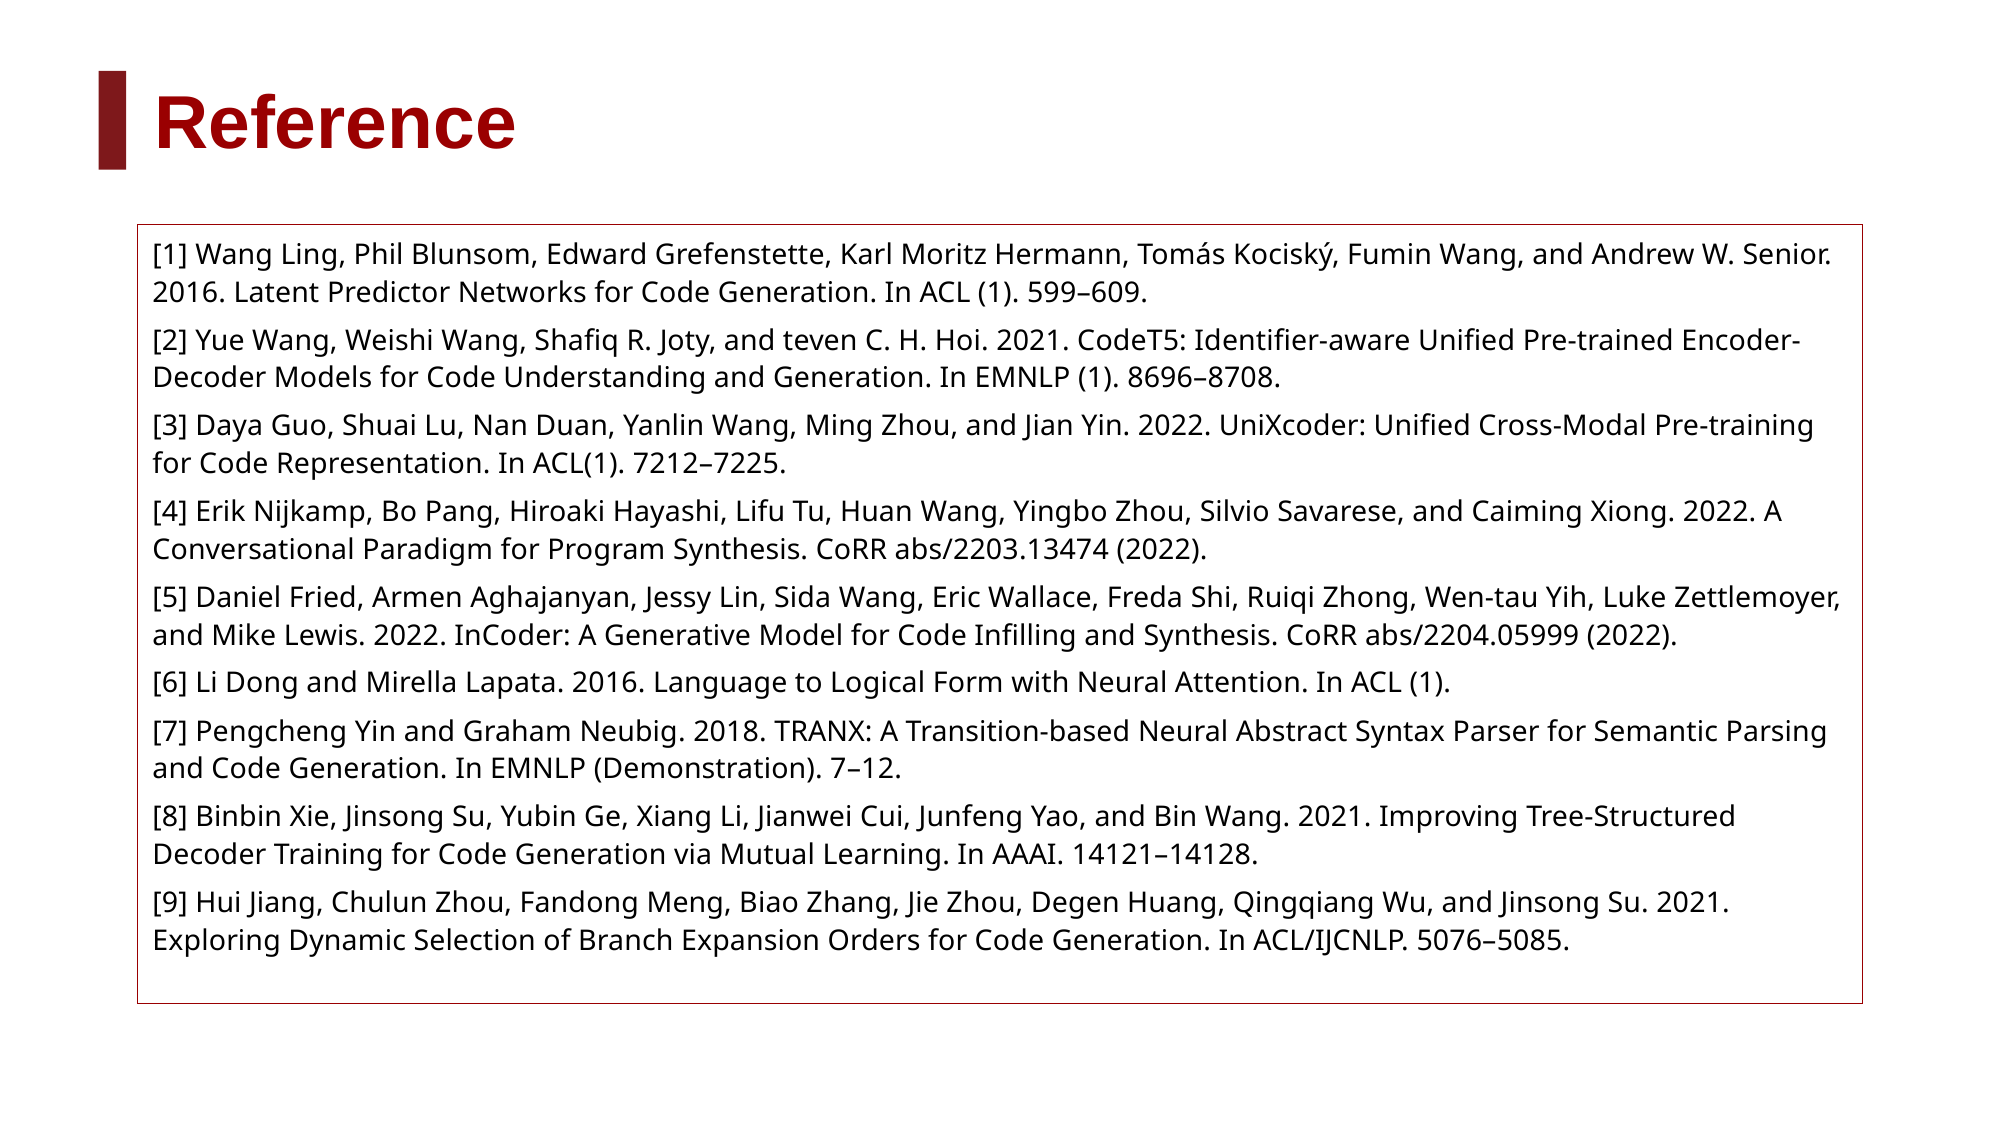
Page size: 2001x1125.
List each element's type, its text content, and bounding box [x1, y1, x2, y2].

text_box Reference [139, 73, 1625, 175]
list [1] Wang Ling, Phil Blunsom, Edward Grefenstette, Karl Moritz Hermann, Tomás Kociský, Fumin Wang, and Andrew W. Senior. 2016. Latent Predictor Networks for Code Generation. In ACL (1). 599–609. [2] Yue Wang, Weishi Wang, Shafiq R. Joty, and teven C. H. Hoi. 2021. CodeT5: Identifier-aware Unified Pre-trained Encoder-Decoder Models for Code Understanding and Generation. In EMNLP (1). 8696–8708. [3] Daya Guo, Shuai Lu, Nan Duan, Yanlin Wang, Ming Zhou, and Jian Yin. 2022. UniXcoder: Unified Cross-Modal Pre-training for Code Representation. In ACL(1). 7212–7225. [4] Erik Nijkamp, Bo Pang, Hiroaki Hayashi, Lifu Tu, Huan Wang, Yingbo Zhou, Silvio Savarese, and Caiming Xiong. 2022. A Conversational Paradigm for Program Synthesis. CoRR abs/2203.13474 (2022). [5] Daniel Fried, Armen Aghajanyan, Jessy Lin, Sida Wang, Eric Wallace, Freda Shi, Ruiqi Zhong, Wen-tau Yih, Luke Zettlemoyer, and Mike Lewis. 2022. InCoder: A Generative Model for Code Infilling and Synthesis. CoRR abs/2204.05999 (2022). [6] Li Dong and Mirella Lapata. 2016. Language to Logical Form with Neural Attention. In ACL (1). [7] Pengcheng Yin and Graham Neubig. 2018. TRANX: A Transition-based Neural Abstract Syntax Parser for Semantic Parsing and Code Generation. In EMNLP (Demonstration). 7–12. [8] Binbin Xie, Jinsong Su, Yubin Ge, Xiang Li, Jianwei Cui, Junfeng Yao, and Bin Wang. 2021. Improving Tree-Structured Decoder Training for Code Generation via Mutual Learning. In AAAI. 14121–14128. [9] Hui Jiang, Chulun Zhou, Fandong Meng, Biao Zhang, Jie Zhou, Degen Huang, Qingqiang Wu, and Jinsong Su. 2021. Exploring Dynamic Selection of Branch Expansion Orders for Code Generation. In ACL/IJCNLP. 5076–5085. [137, 224, 1863, 1004]
